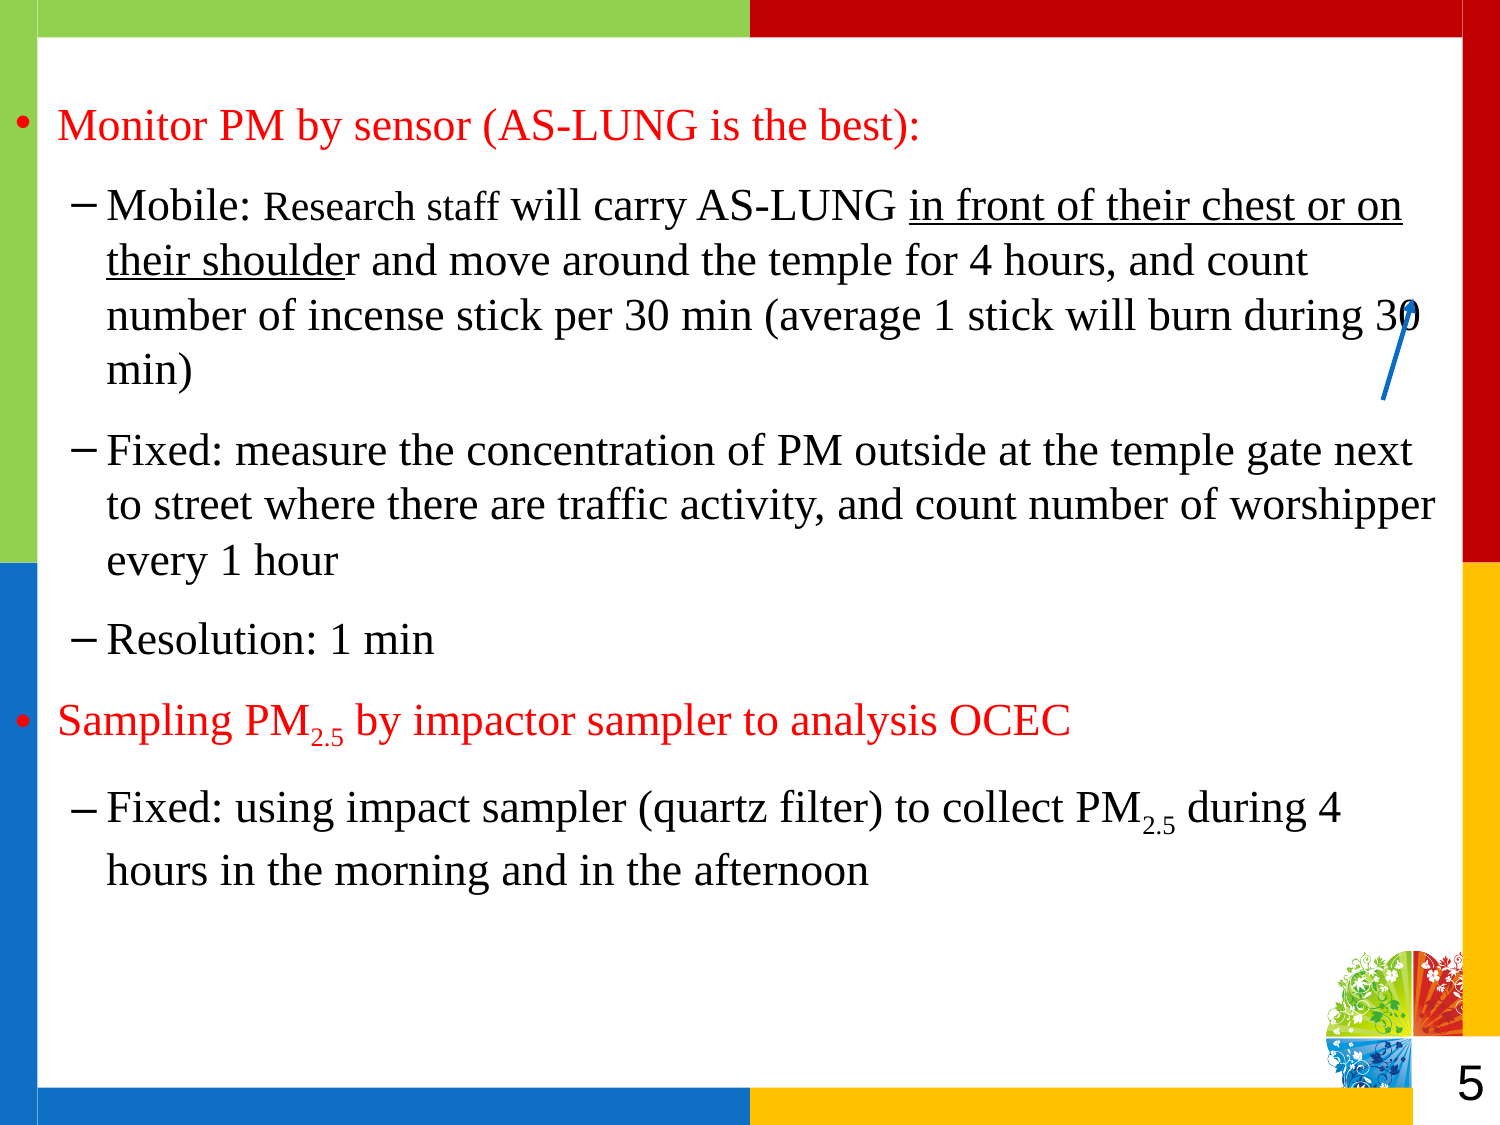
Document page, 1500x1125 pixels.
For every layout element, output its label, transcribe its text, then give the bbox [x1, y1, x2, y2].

text_box 5 [1413, 1036, 1500, 1125]
picture [1400, 1038, 1412, 1048]
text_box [1382, 298, 1414, 401]
list Monitor PM by sensor (AS-LUNG is the best): Mobile: Research staff will carry AS-LUNG in front of their chest or on their shoulder and move around the temple for 4 hours, and count number of incense stick per 30 min (average 1 stick will burn during 30 min) Fixed: measure the concentration of PM outside at the temple gate next to street where there are traffic activity, and count number of worshipper every 1 hour Resolution: 1 min Sampling PM2.5 by impactor sampler to analysis OCEC Fixed: using impact sampler (quartz filter) to collect PM2.5 during 4 hours in the morning and in the afternoon [0, 86, 1462, 830]
